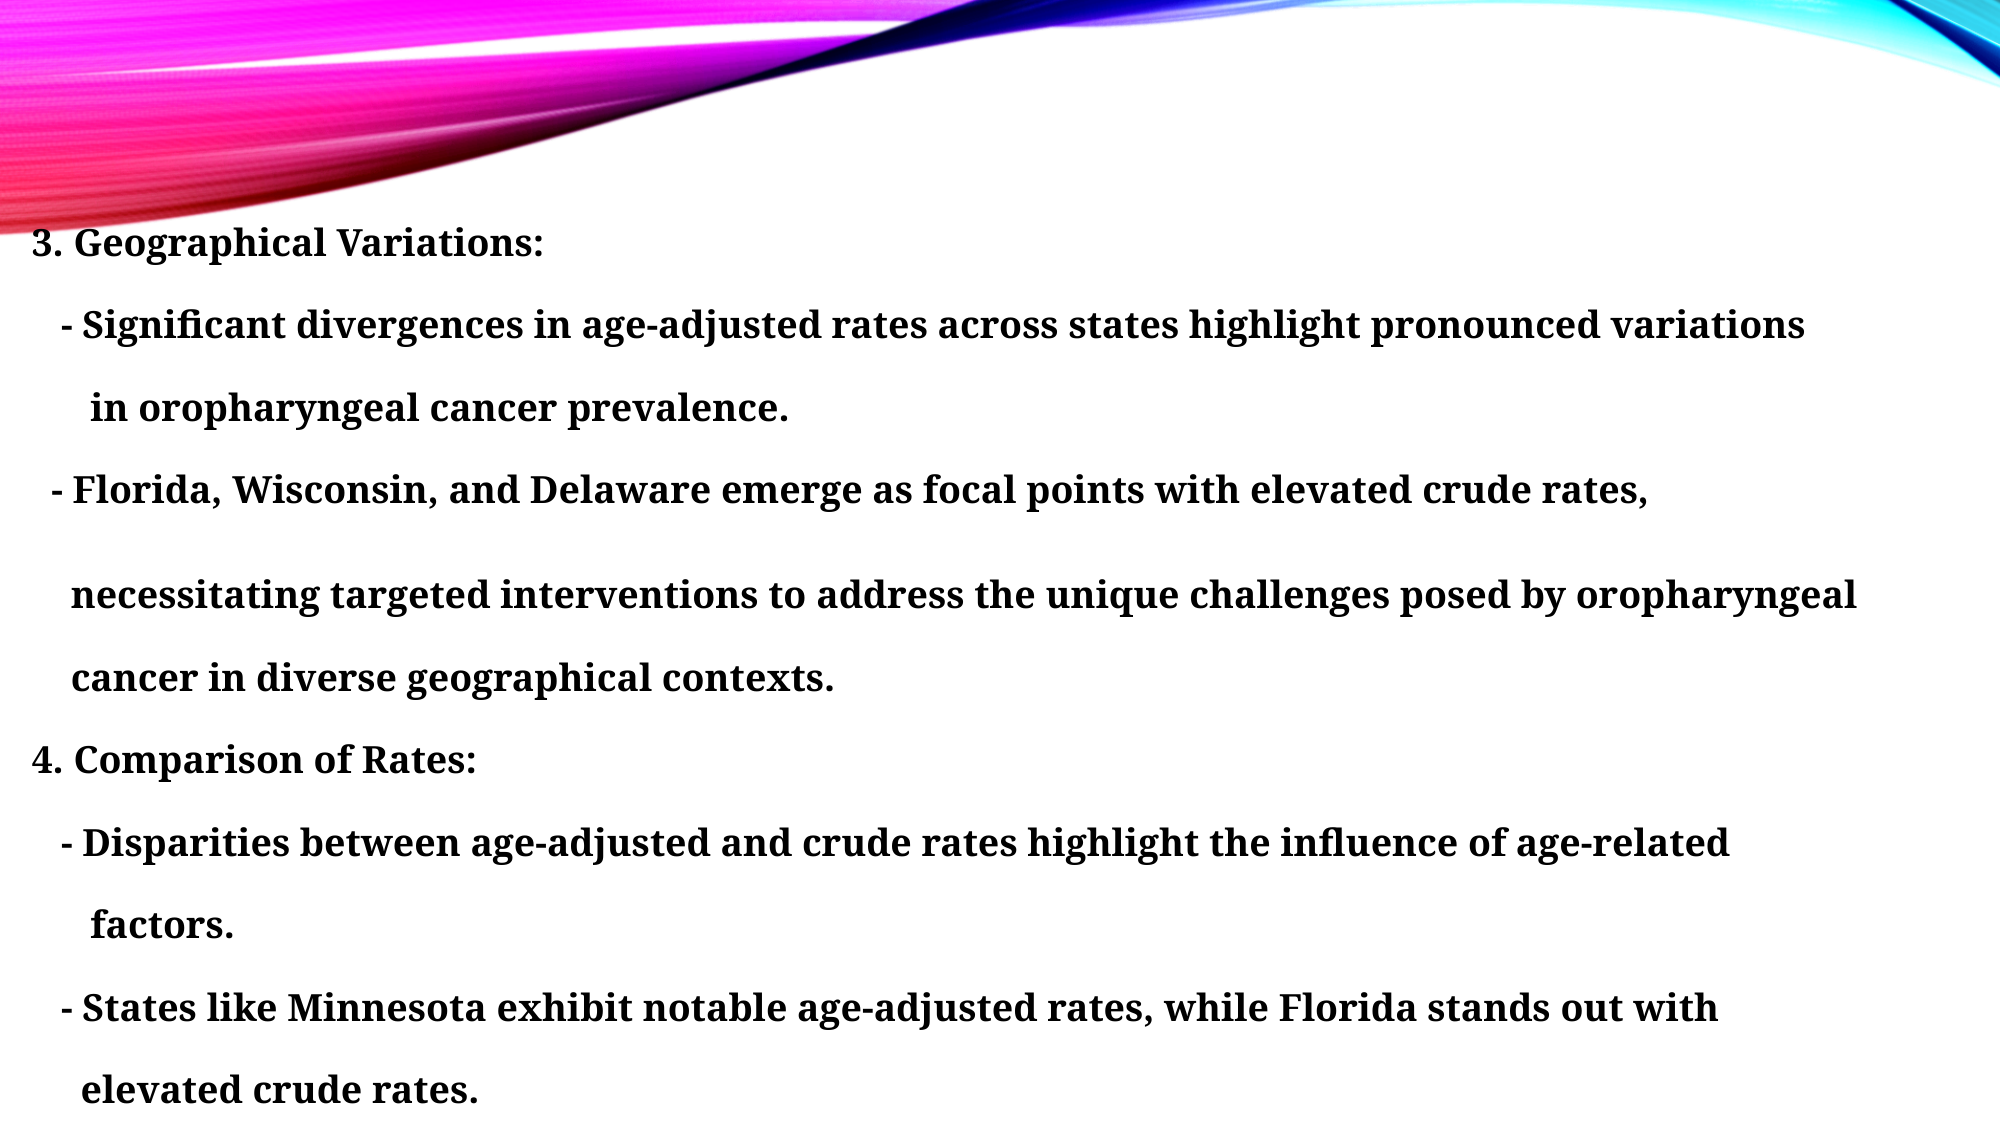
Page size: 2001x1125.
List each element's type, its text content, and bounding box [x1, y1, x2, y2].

picture [0, 0, 2000, 237]
picture [1910, 0, 2000, 45]
picture [1890, 0, 2000, 75]
list 3. Geographical Variations: - Significant divergences in age-adjusted rates across states highlight pronounced variations in oropharyngeal cancer prevalence. - Florida, Wisconsin, and Delaware emerge as focal points with elevated crude rates, necessitating targeted interventions to address the unique challenges posed by oropharyngeal cancer in diverse geographical contexts. 4. Comparison of Rates: - Disparities between age-adjusted and crude rates highlight the influence of age-related factors. - States like Minnesota exhibit notable age-adjusted rates, while Florida stands out with elevated crude rates. [16, 211, 2000, 1109]
